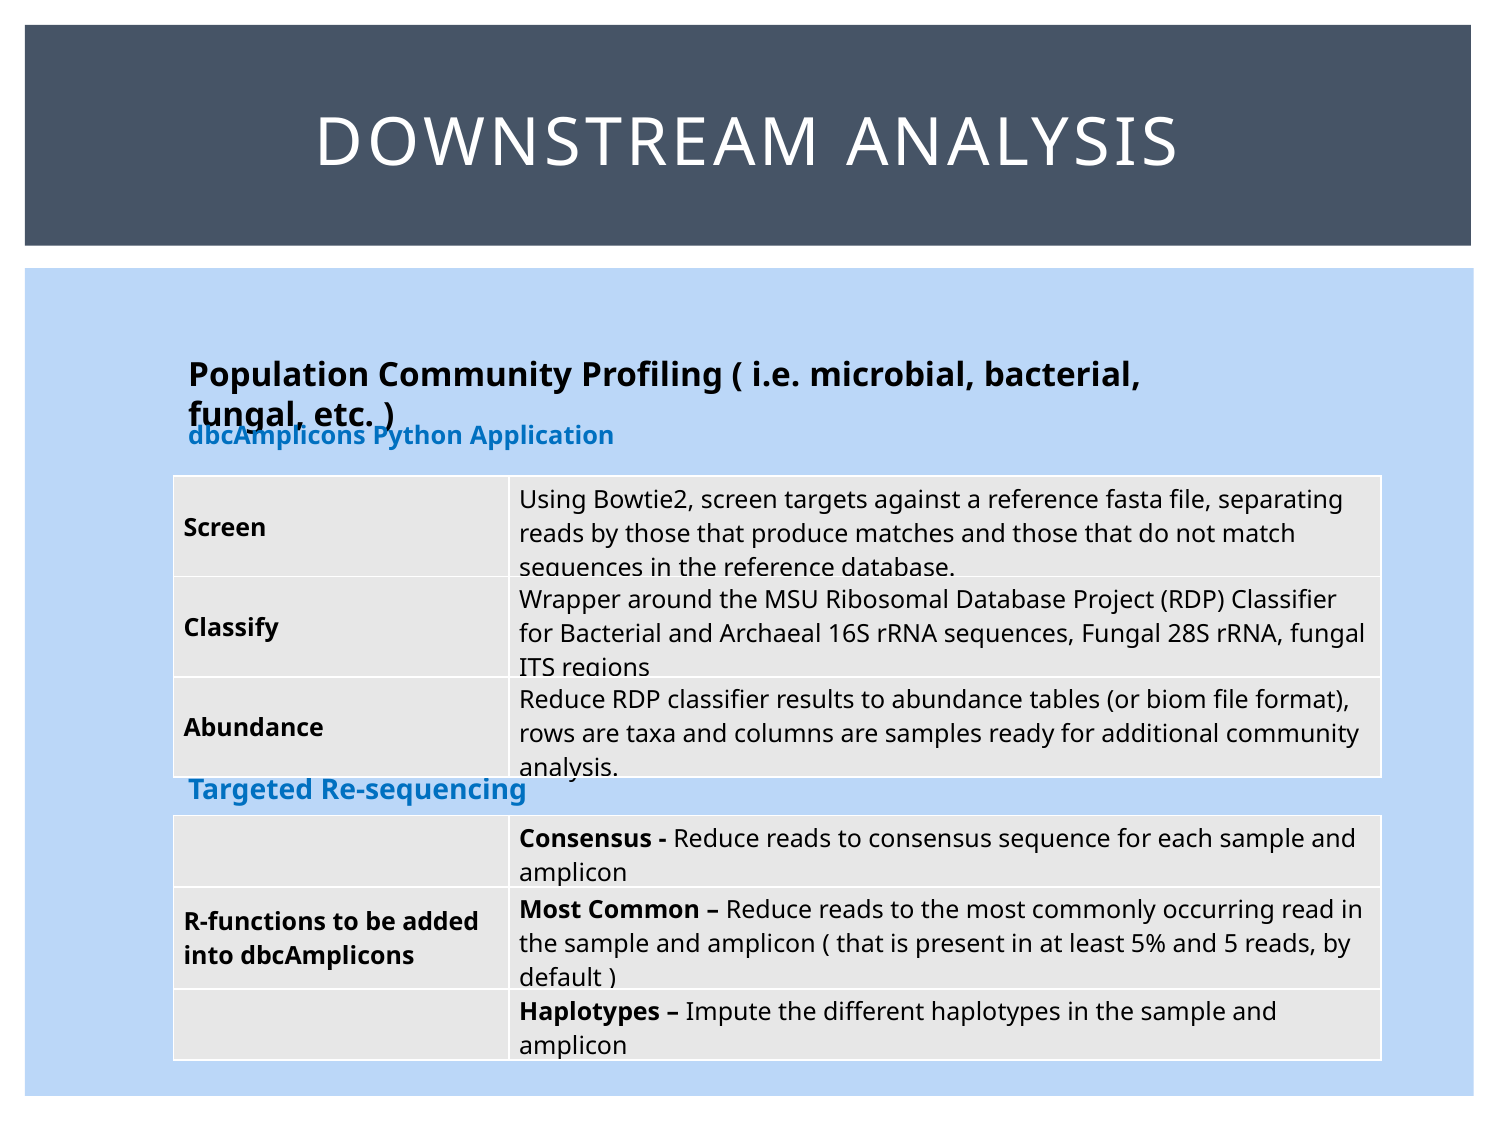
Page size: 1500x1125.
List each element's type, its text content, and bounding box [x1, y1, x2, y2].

title Downstream Analysis [75, 44, 1420, 233]
table_cell Wrapper around the MSU Ribosomal Database Project (RDP) Classifier for Bacterial and Archaeal 16S rRNA sequences, Fungal 28S rRNA, fungal ITS regions [510, 577, 1380, 676]
table_cell Reduce RDP classifier results to abundance tables (or biom file format), rows are taxa and columns are samples ready for additional community analysis. [510, 678, 1380, 776]
table_header [174, 816, 508, 886]
text_box dbcAmplicons Python Application [173, 411, 1041, 458]
table_cell Most Common – Reduce reads to the most commonly occurring read in the sample and amplicon ( that is present in at least 5% and 5 reads, by default ) [510, 888, 1380, 988]
table_cell Classify [174, 577, 508, 676]
table_header Consensus - Reduce reads to consensus sequence for each sample and amplicon [510, 816, 1380, 886]
table_cell [174, 990, 508, 1059]
table_header Using Bowtie2, screen targets against a reference fasta file, separating reads by those that produce matches and those that do not match sequences in the reference database. [510, 477, 1380, 576]
table_header Screen [174, 477, 508, 576]
table_cell Abundance [174, 678, 508, 776]
text_box Population Community Profiling ( i.e. microbial, bacterial, fungal, etc. ) [173, 345, 1240, 441]
table_cell R-functions to be added into dbcAmplicons [174, 888, 508, 988]
text_box Targeted Re-sequencing [173, 778, 1016, 813]
table_cell Haplotypes – Impute the different haplotypes in the sample and amplicon [510, 990, 1380, 1059]
